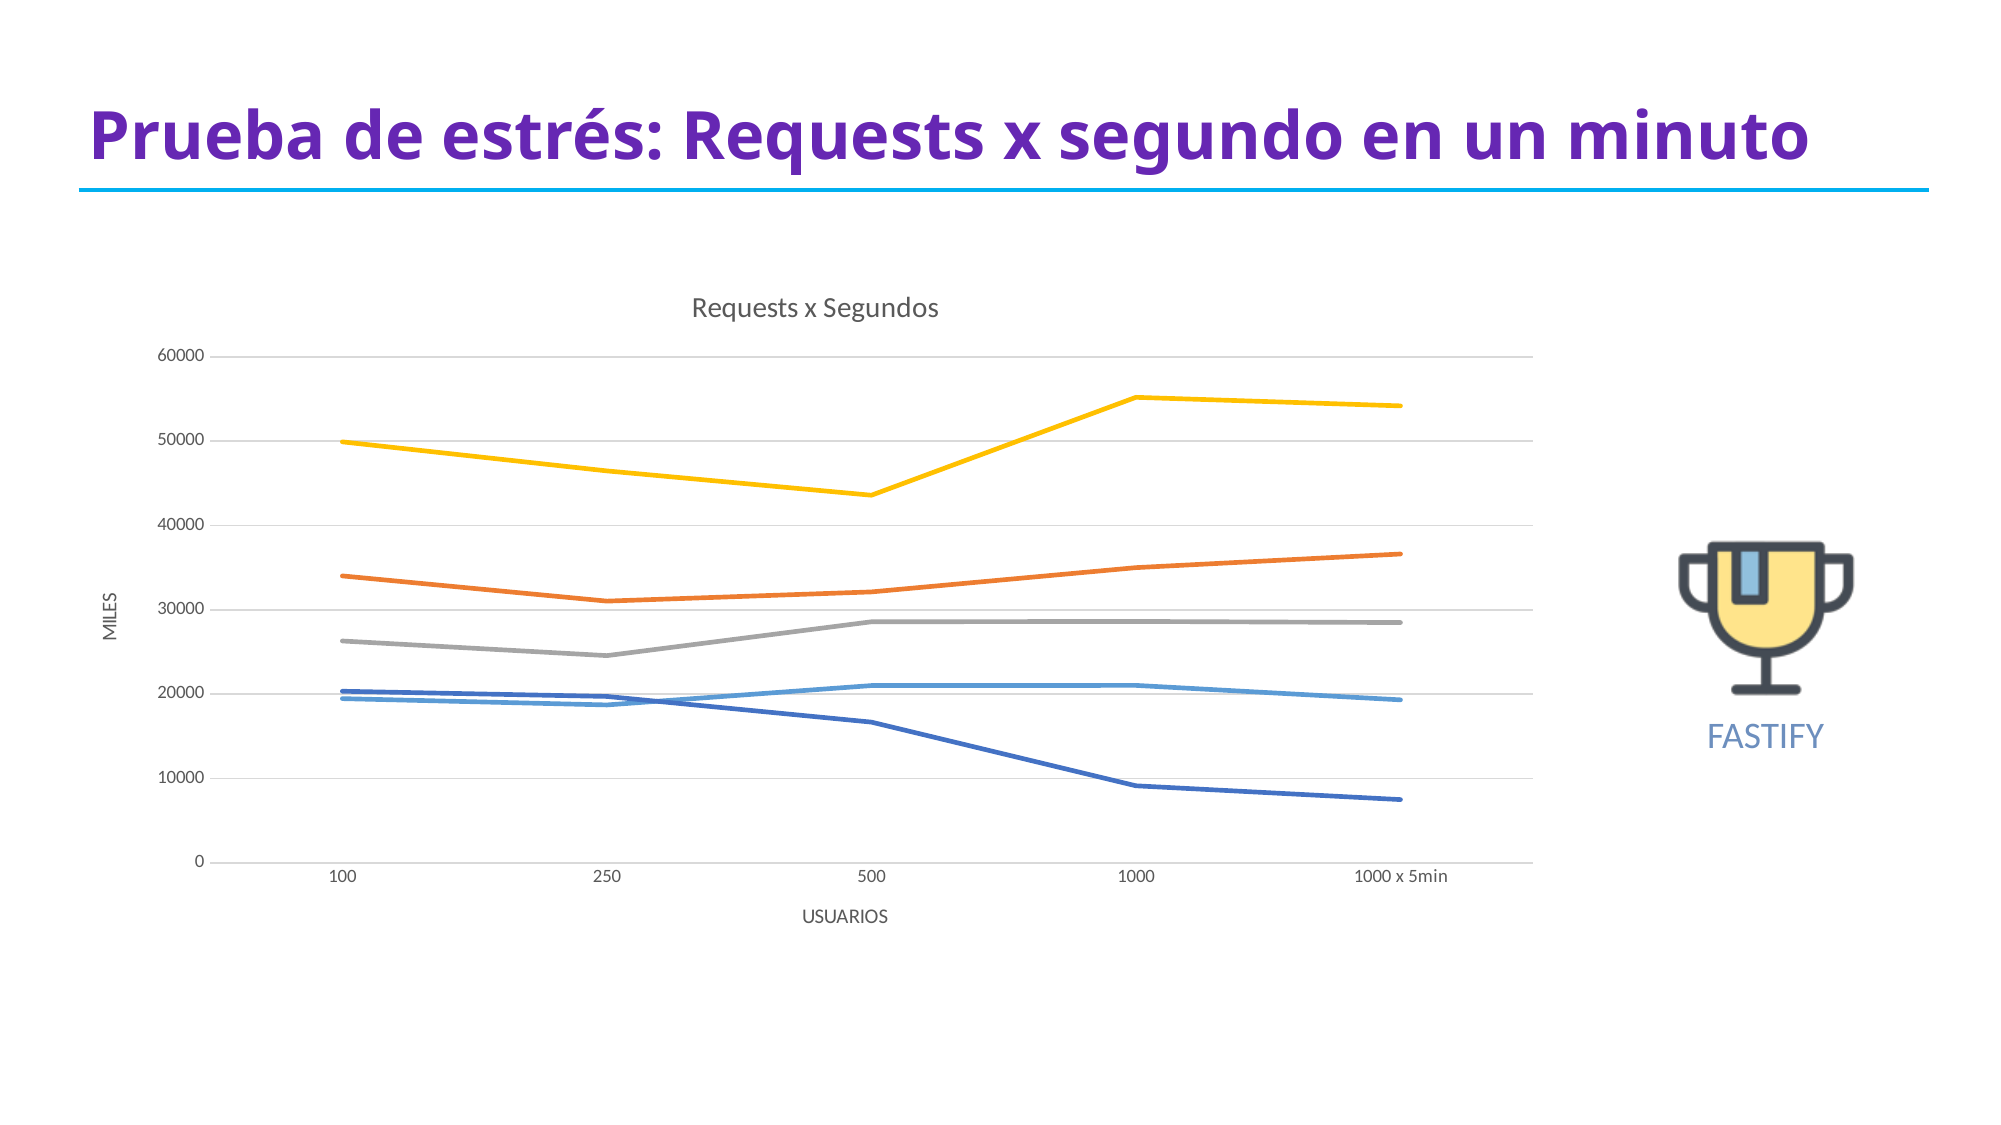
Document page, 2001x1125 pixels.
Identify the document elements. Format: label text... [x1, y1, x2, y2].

title Prueba de estrés: Requests x segundo en un minuto [68, 82, 1932, 174]
chart [67, 264, 1563, 960]
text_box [1677, 527, 1855, 765]
